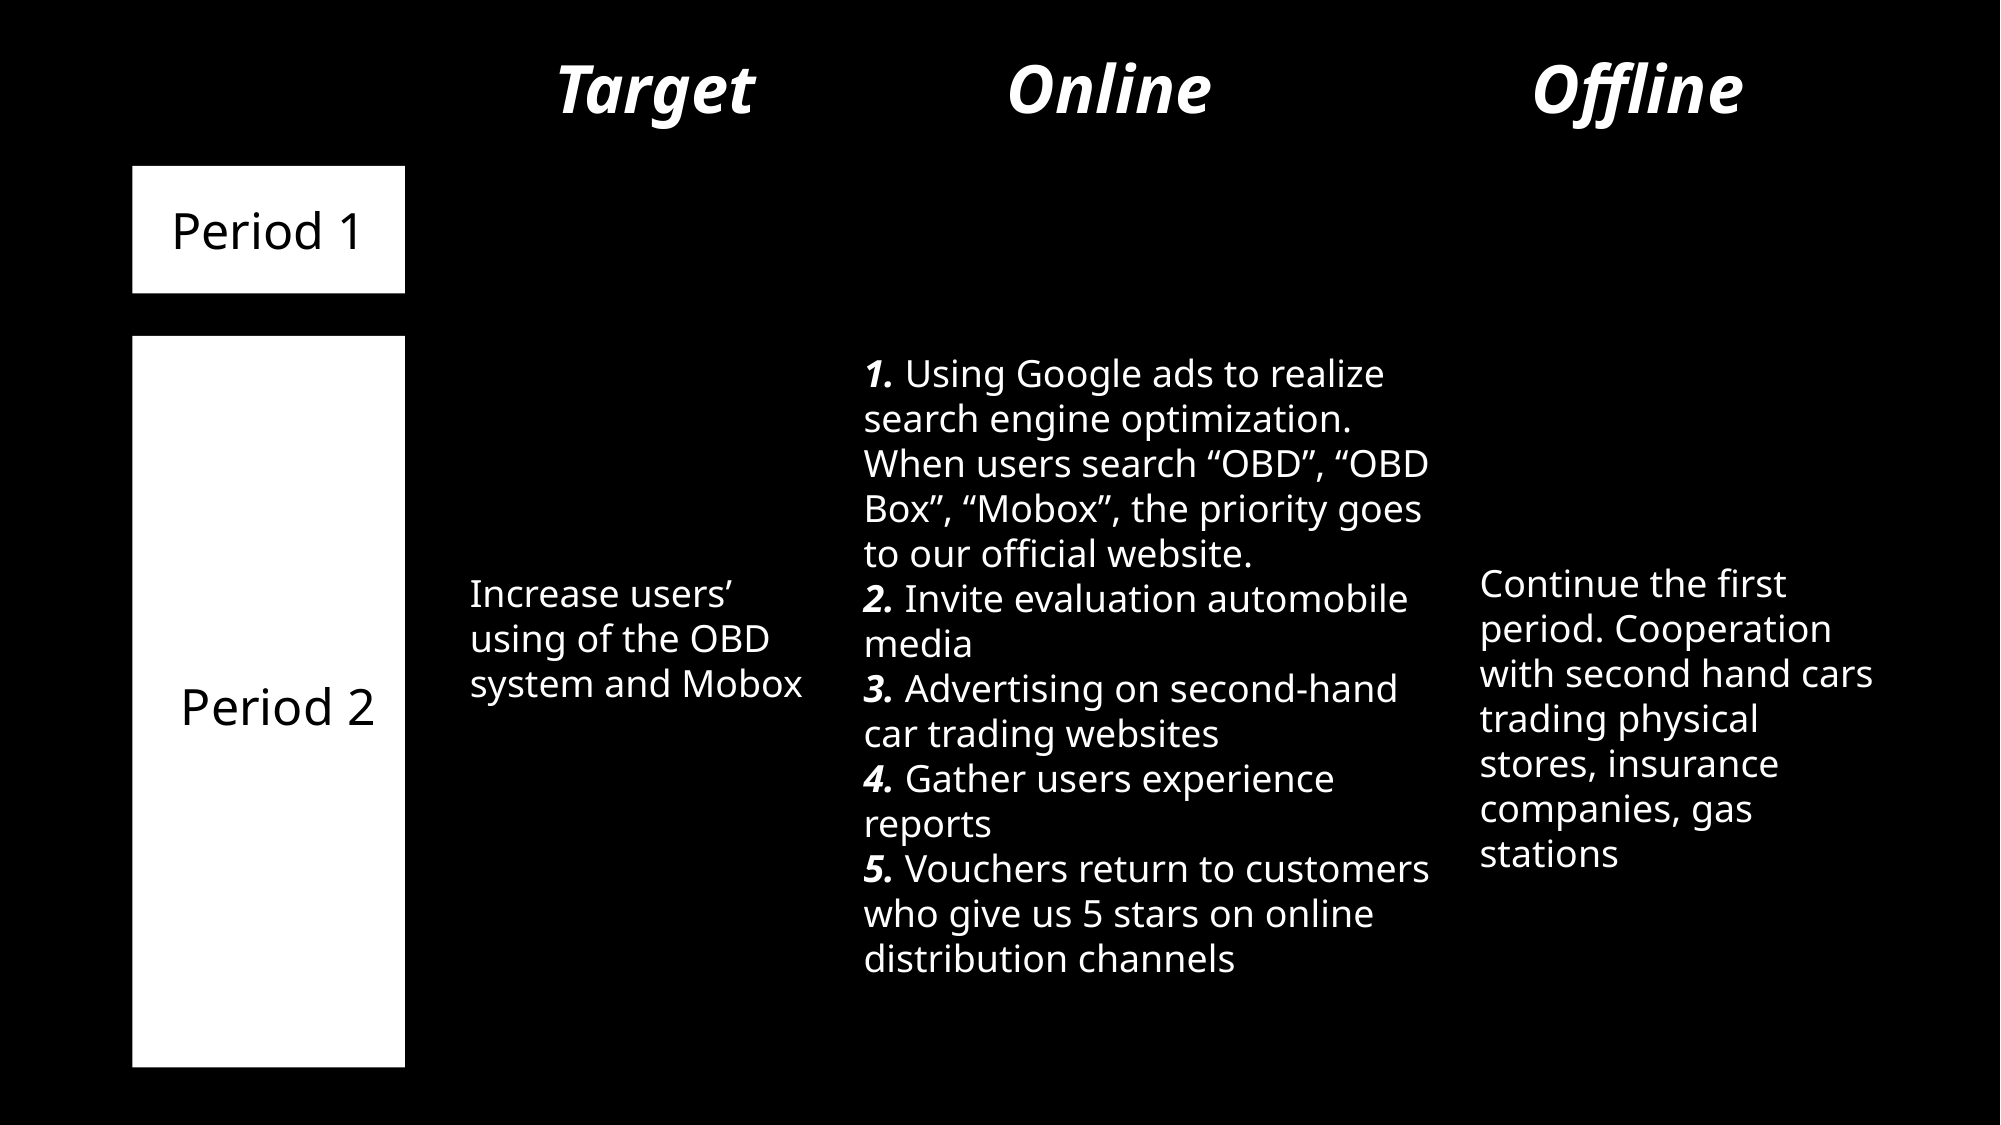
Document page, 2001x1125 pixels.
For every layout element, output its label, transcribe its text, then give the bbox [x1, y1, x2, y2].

text_box Target [579, 80, 731, 94]
text_box Continue the first period. Cooperation with second hand cars trading physical stores, insurance companies, gas stations [1464, 552, 1894, 883]
text_box Online [991, 39, 1245, 135]
text_box 1. Using Google ads to realize search engine optimization. When users search “OBD”, “OBD Box”, “Mobox”, the priority goes to our official website. 2. Invite evaluation automobile media 3. Advertising on second-hand car trading websites 4. Gather users experience reports 5. Vouchers return to customers who give us 5 stars on online distribution channels [848, 342, 1450, 988]
text_box Offline [1516, 39, 1760, 135]
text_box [132, 165, 405, 294]
text_box Increase users’ using of the OBD system and Mobox [454, 562, 845, 712]
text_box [132, 335, 405, 1068]
